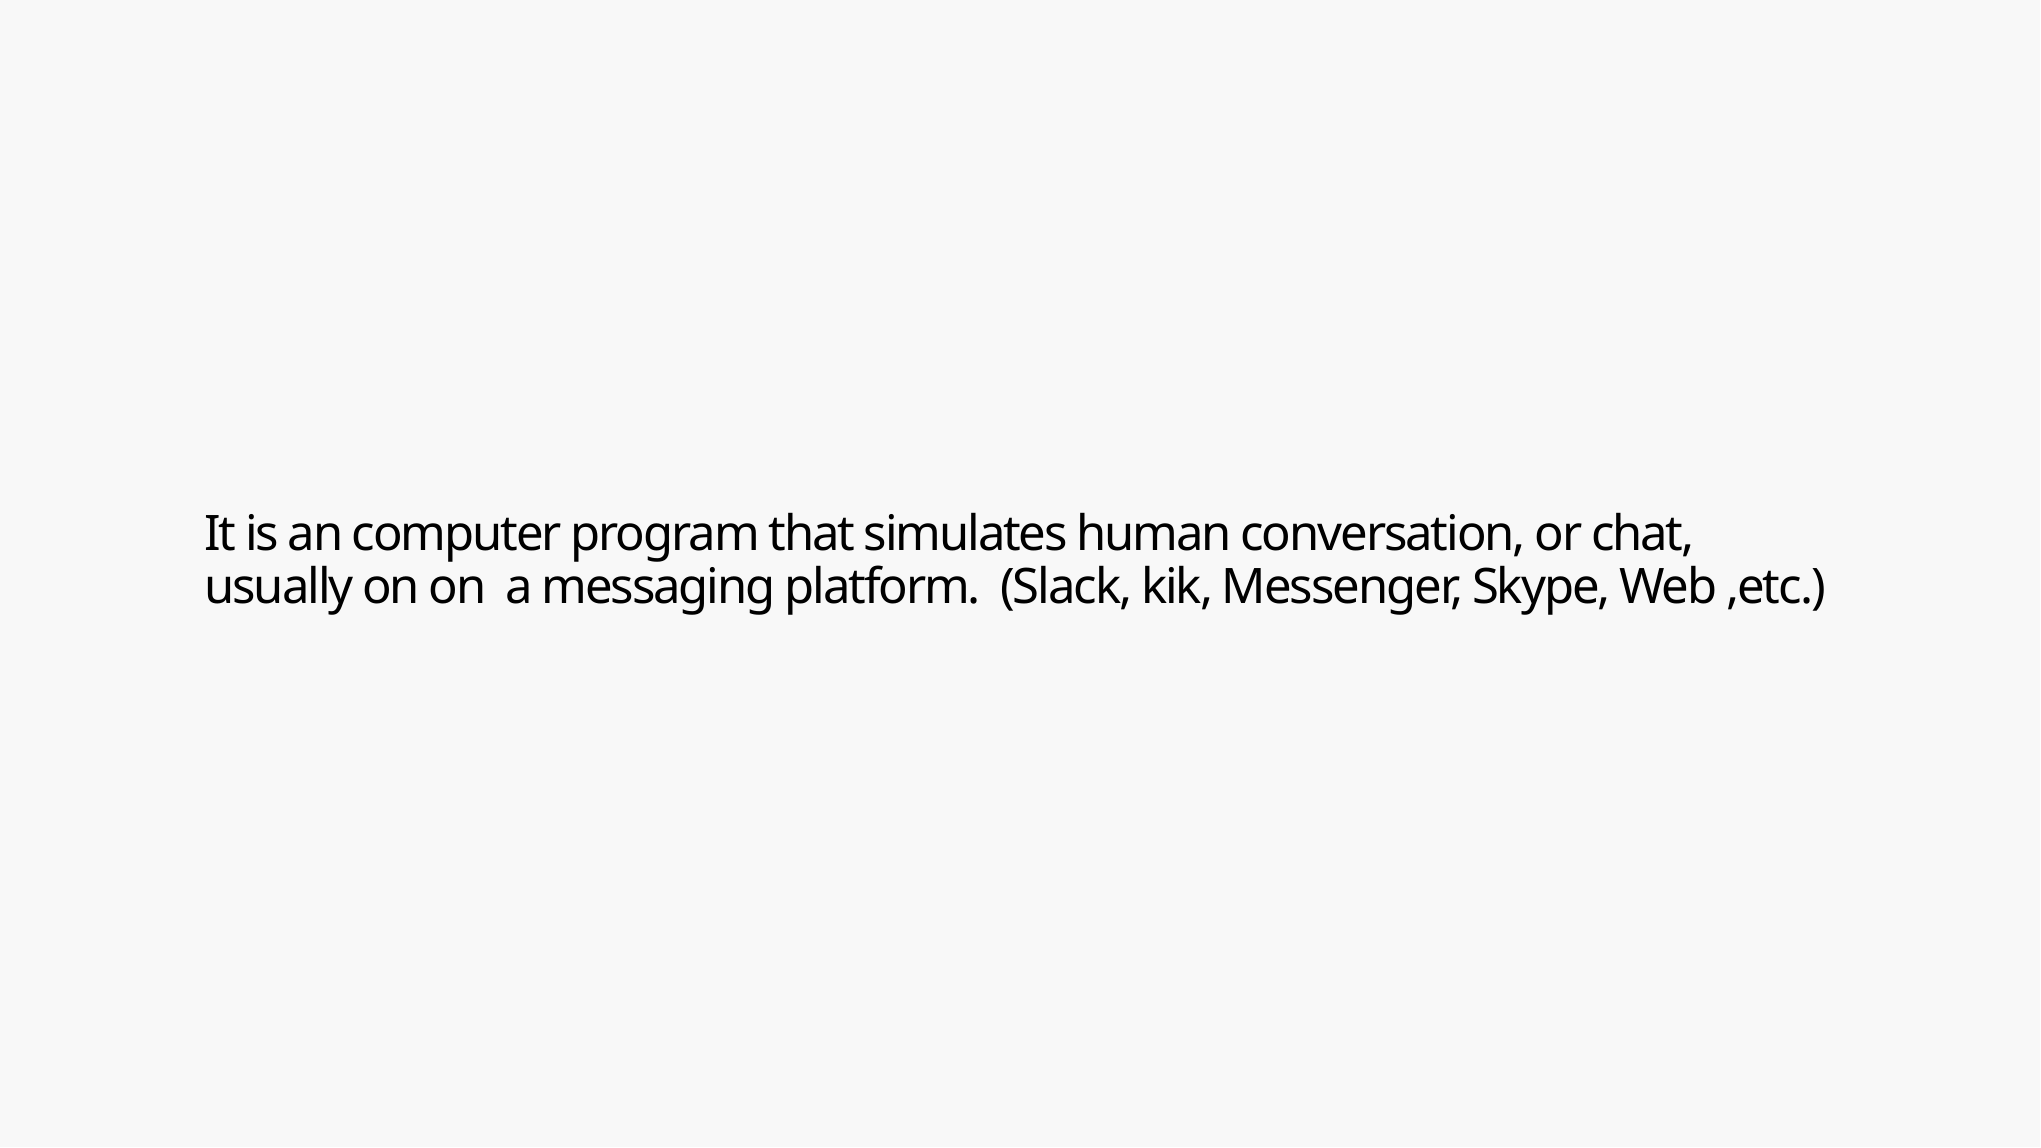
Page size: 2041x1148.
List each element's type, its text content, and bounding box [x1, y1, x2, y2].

title It is an computer program that simulates human conversation, or chat, usually on on a messaging platform. (Slack, kik, Messenger, Skype, Web ,etc.) [180, 486, 1860, 637]
